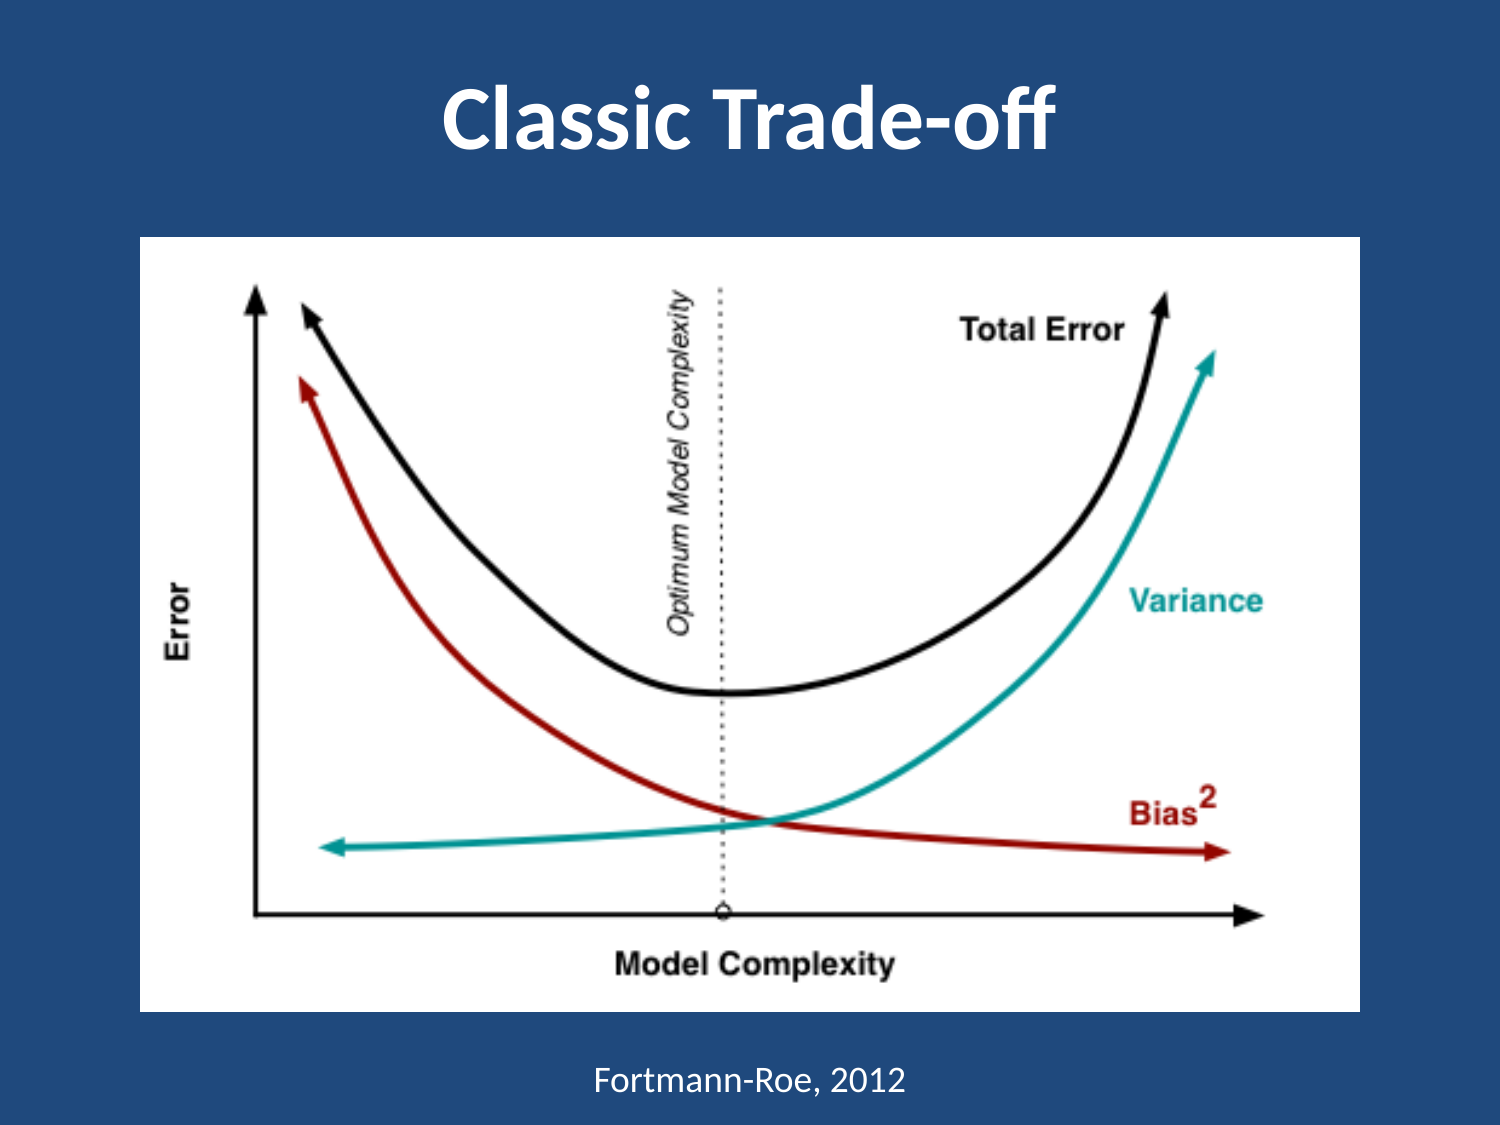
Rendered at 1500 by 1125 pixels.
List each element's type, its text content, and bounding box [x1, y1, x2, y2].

picture [140, 237, 1360, 1012]
title Classic Trade-off [75, 37, 1425, 188]
text_box Fortmann-Roe, 2012 [578, 1047, 922, 1108]
